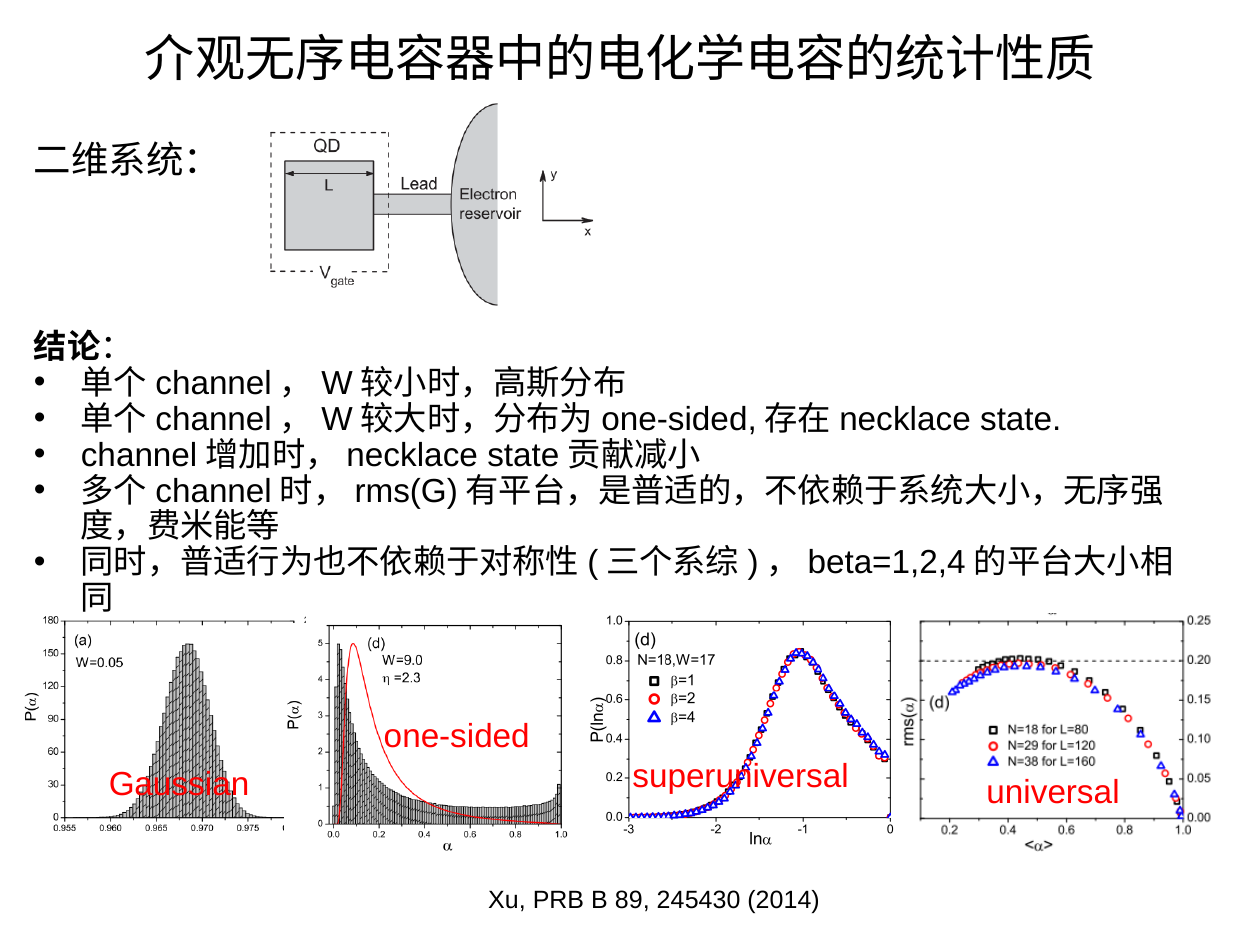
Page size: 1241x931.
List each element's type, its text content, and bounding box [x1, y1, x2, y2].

text_box Xu, PRB B 89, 245430 (2014) [473, 876, 853, 921]
text_box 介观无序电容器中的电化学电容的统计性质 [130, 19, 1111, 95]
text_box 结论： 单个channel，W较小时，高斯分布 单个channel，W较大时，分布为one-sided,存在necklace state. channel增加时，necklace state贡献减小 多个channel时，rms(G)有平台，是普适的，不依赖于系统大小，无序强度，费米能等 同时，普适行为也不依赖于对称性(三个系综)，beta=1,2,4的平台大小相同 [19, 298, 1189, 625]
picture [264, 94, 597, 312]
text_box 二维系统： [19, 128, 254, 189]
picture [588, 612, 1217, 854]
picture [18, 612, 569, 854]
